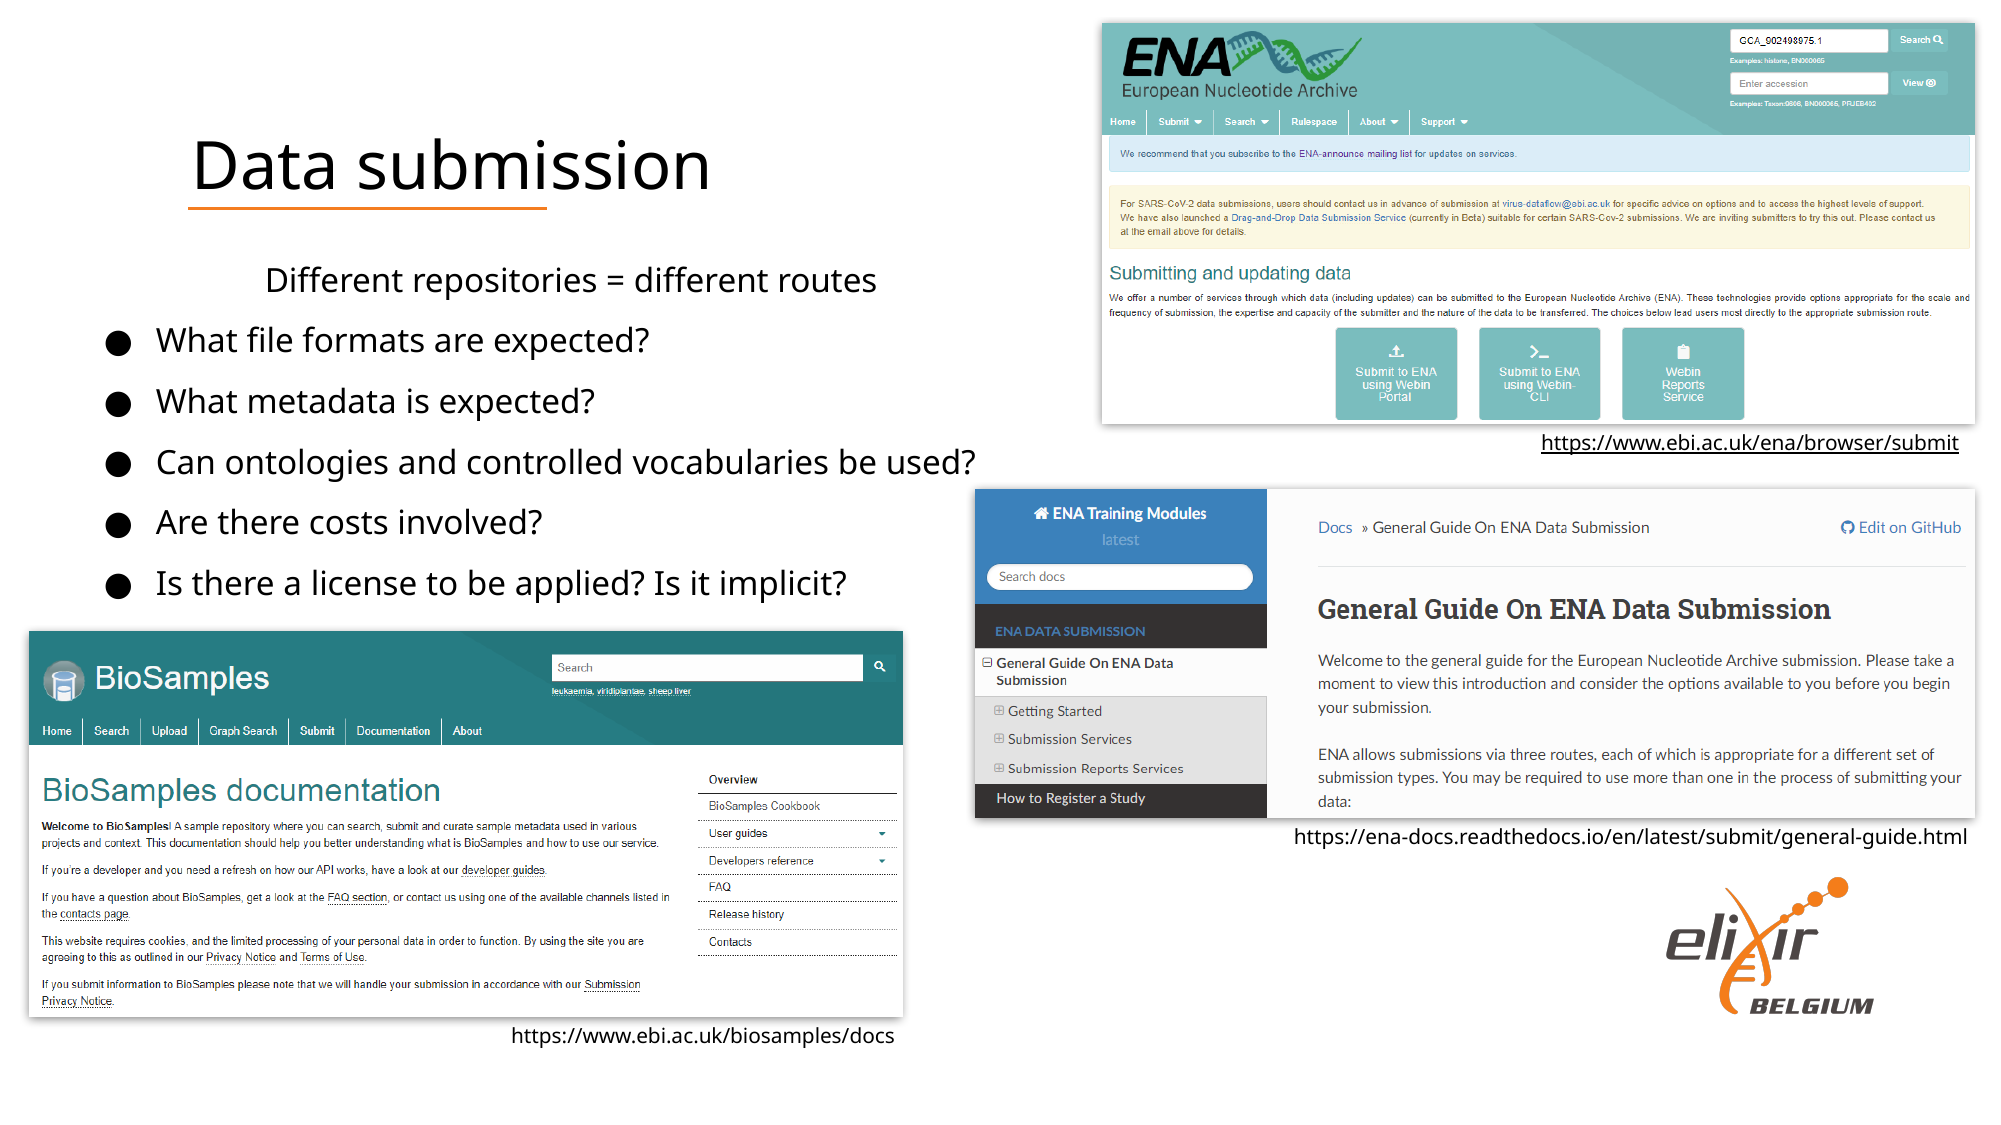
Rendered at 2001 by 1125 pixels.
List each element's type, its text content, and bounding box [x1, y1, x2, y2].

list Data submission [138, 115, 1095, 217]
picture [29, 631, 903, 1018]
text_box https://www.ebi.ac.uk/biosamples/docs [121, 1010, 910, 1061]
text_box https://www.ebi.ac.uk/ena/browser/submit [1191, 424, 1980, 473]
list Different repositories = different routes What file formats are expected? What metadata is expected? Can ontologies and controlled vocabularies be used? Are there costs involved? Is there a license to be applied? Is it implicit? [65, 251, 1078, 632]
picture [1666, 877, 1885, 1037]
picture [1102, 22, 1976, 424]
picture [975, 488, 1976, 818]
text_box https://ena-docs.readthedocs.io/en/latest/submit/general-guide.html [1194, 810, 1983, 861]
